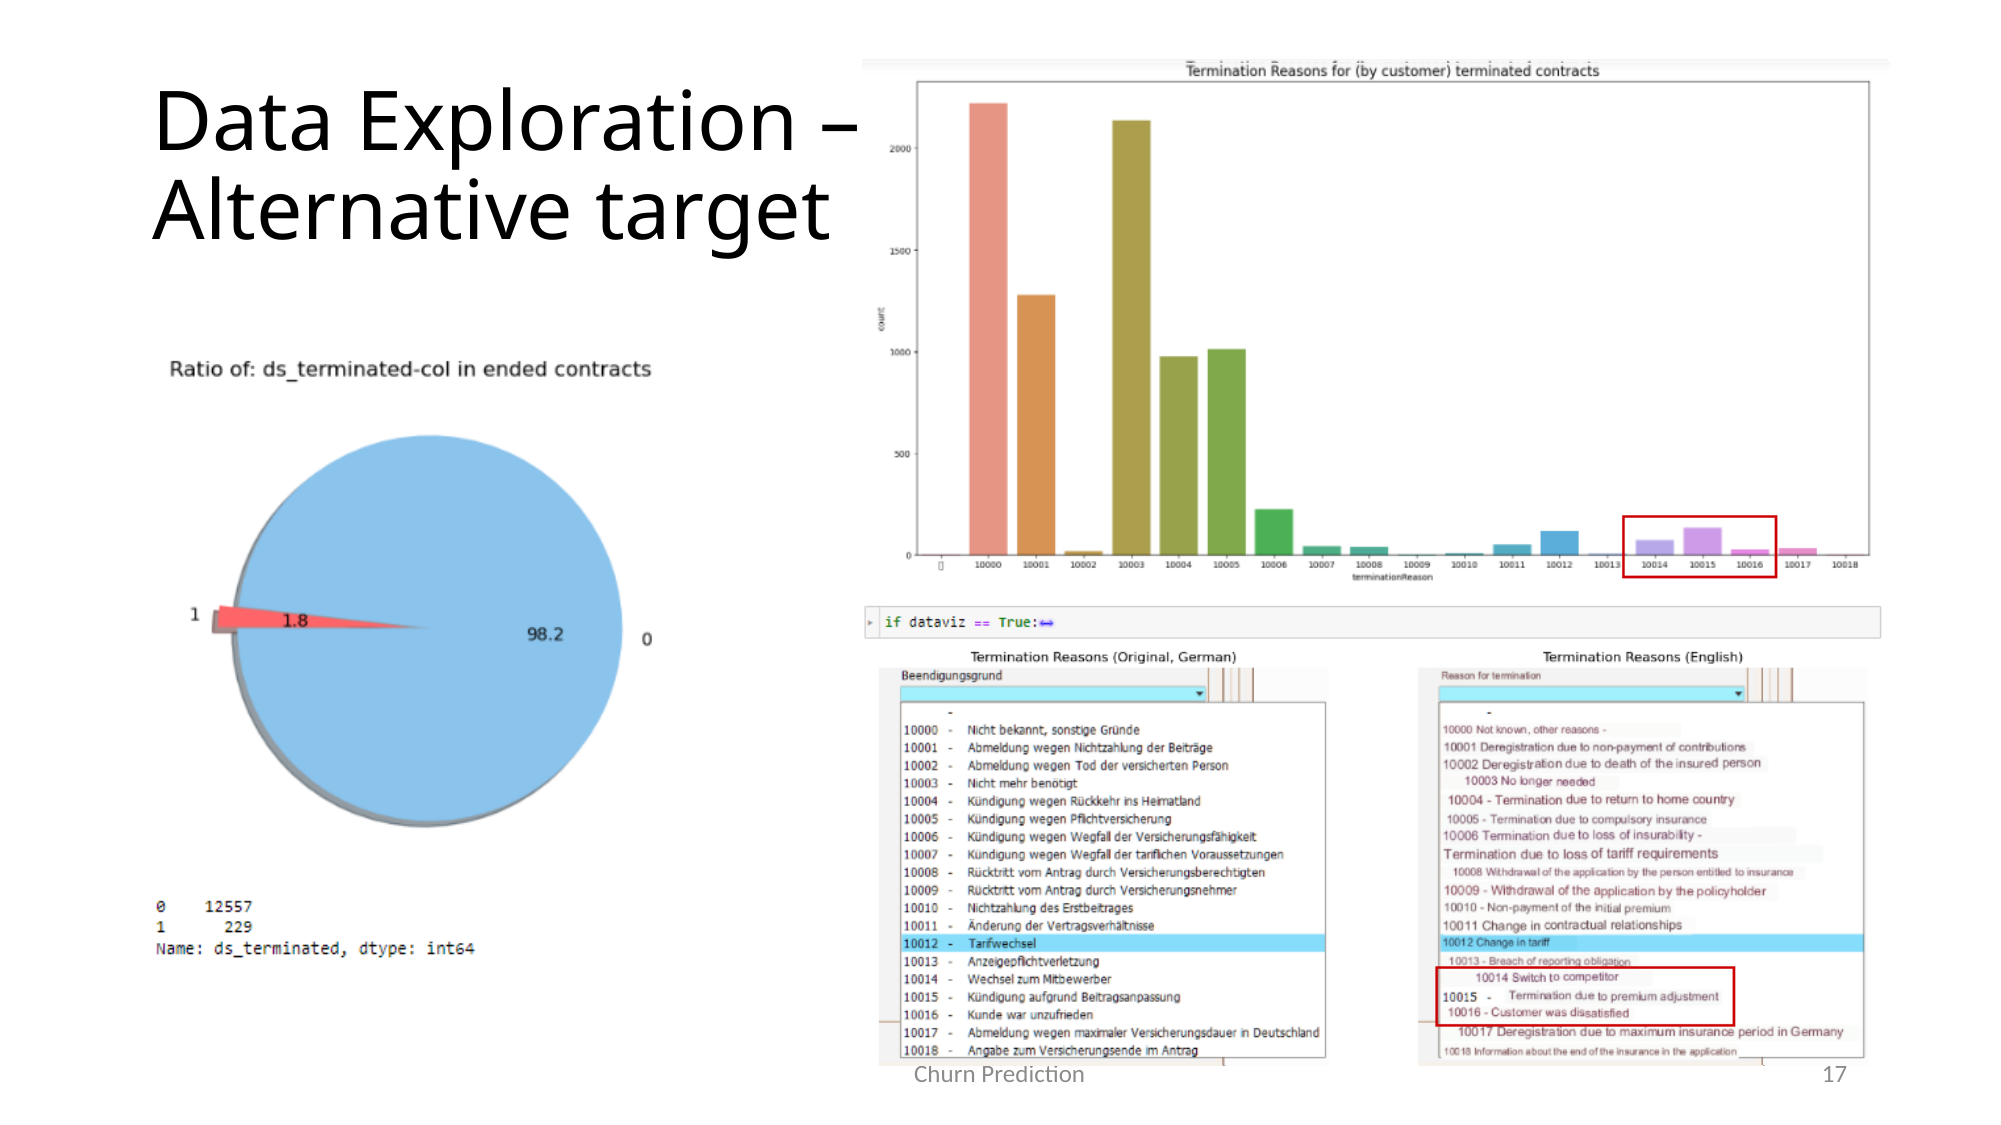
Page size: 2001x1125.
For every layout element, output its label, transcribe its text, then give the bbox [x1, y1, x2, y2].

picture [140, 352, 663, 968]
picture [862, 59, 1890, 1066]
footer Churn Prediction [662, 1042, 1338, 1103]
title Data Exploration – Alternative target [137, 59, 862, 278]
slide_number 17 [1412, 1066, 1863, 1103]
